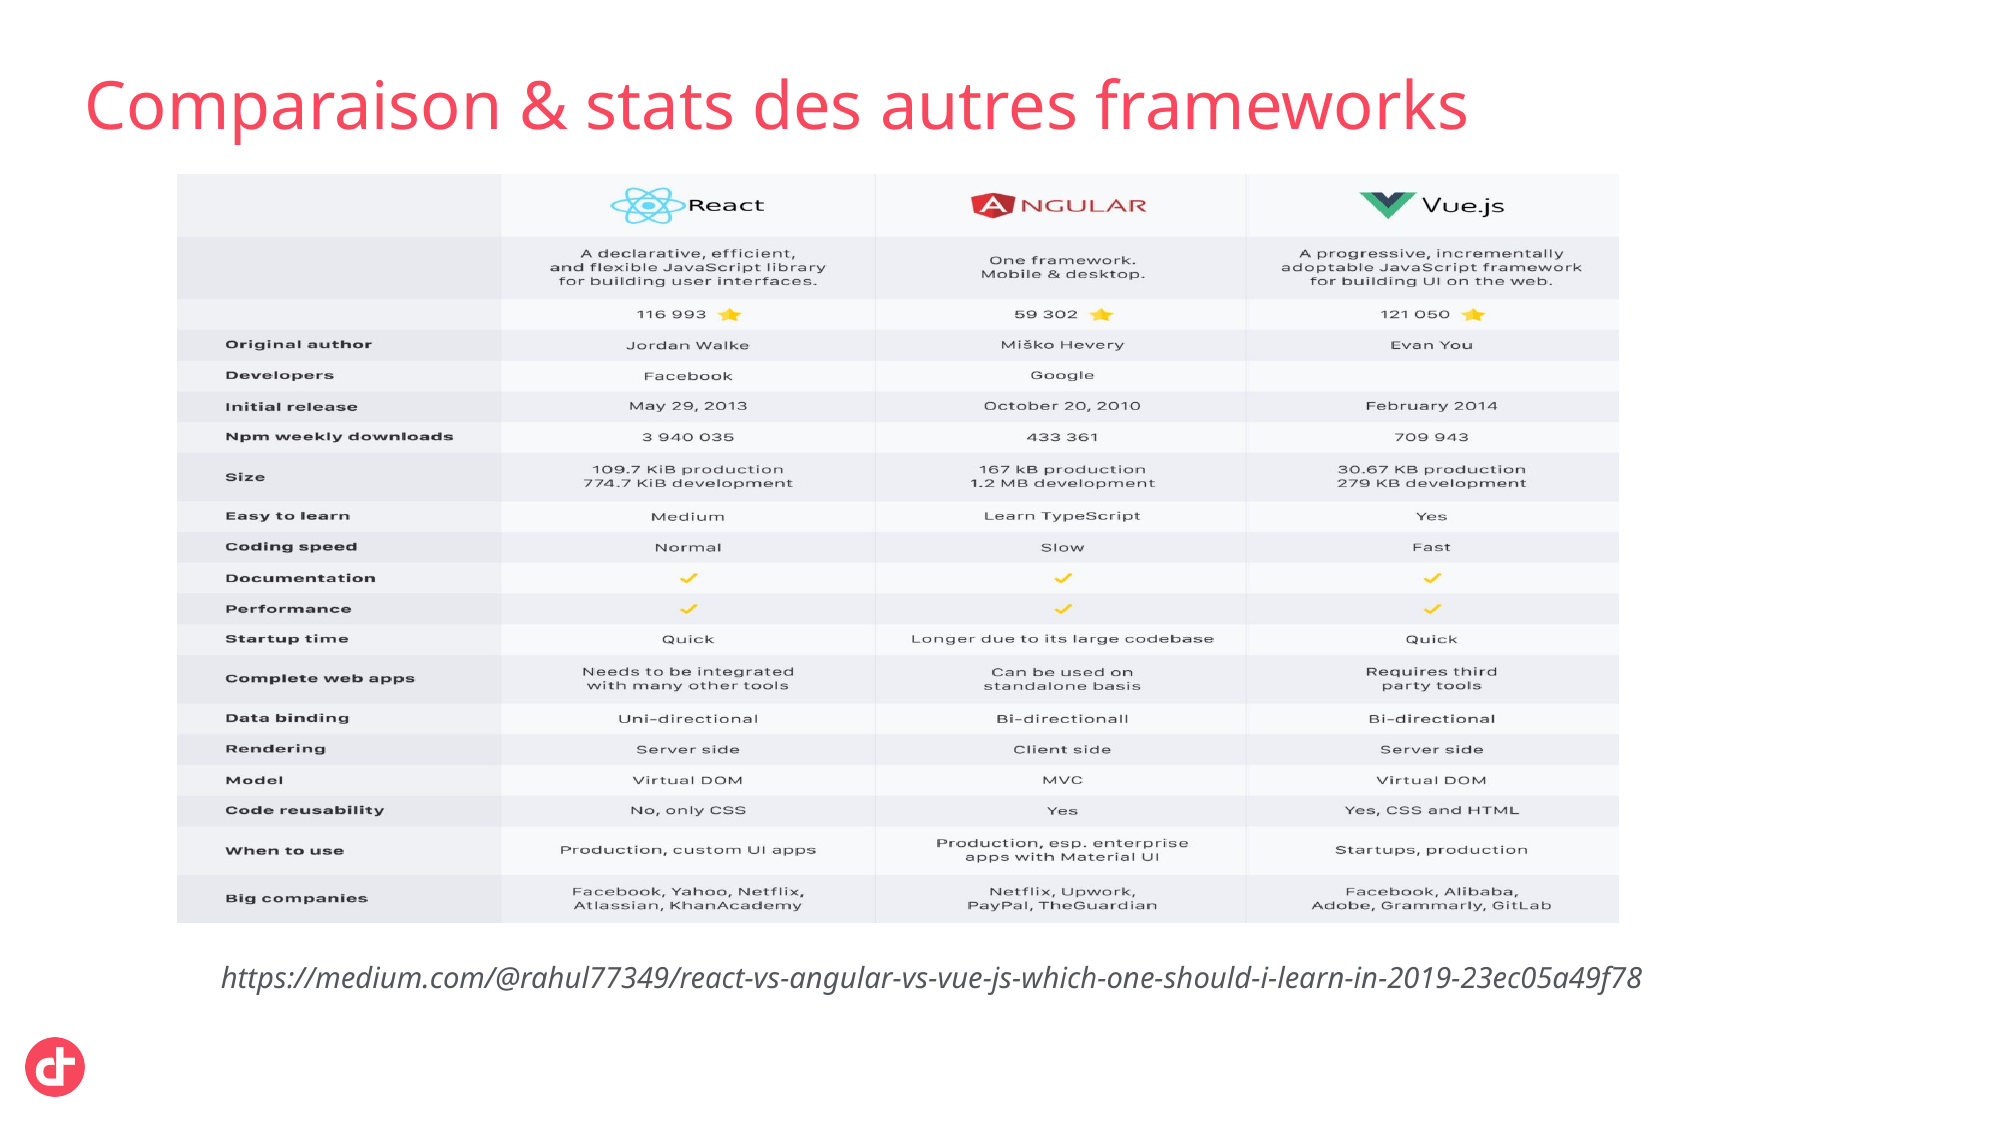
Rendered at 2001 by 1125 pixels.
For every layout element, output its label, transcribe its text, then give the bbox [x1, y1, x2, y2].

text_box https://medium.com/@rahul77349/react-vs-angular-vs-vue-js-which-one-should-i-learn-in-2019-23ec05a49f78 [206, 951, 1659, 1002]
picture [177, 174, 1619, 923]
picture [25, 1037, 85, 1097]
title Comparaison & stats des autres frameworks [84, 72, 1810, 146]
